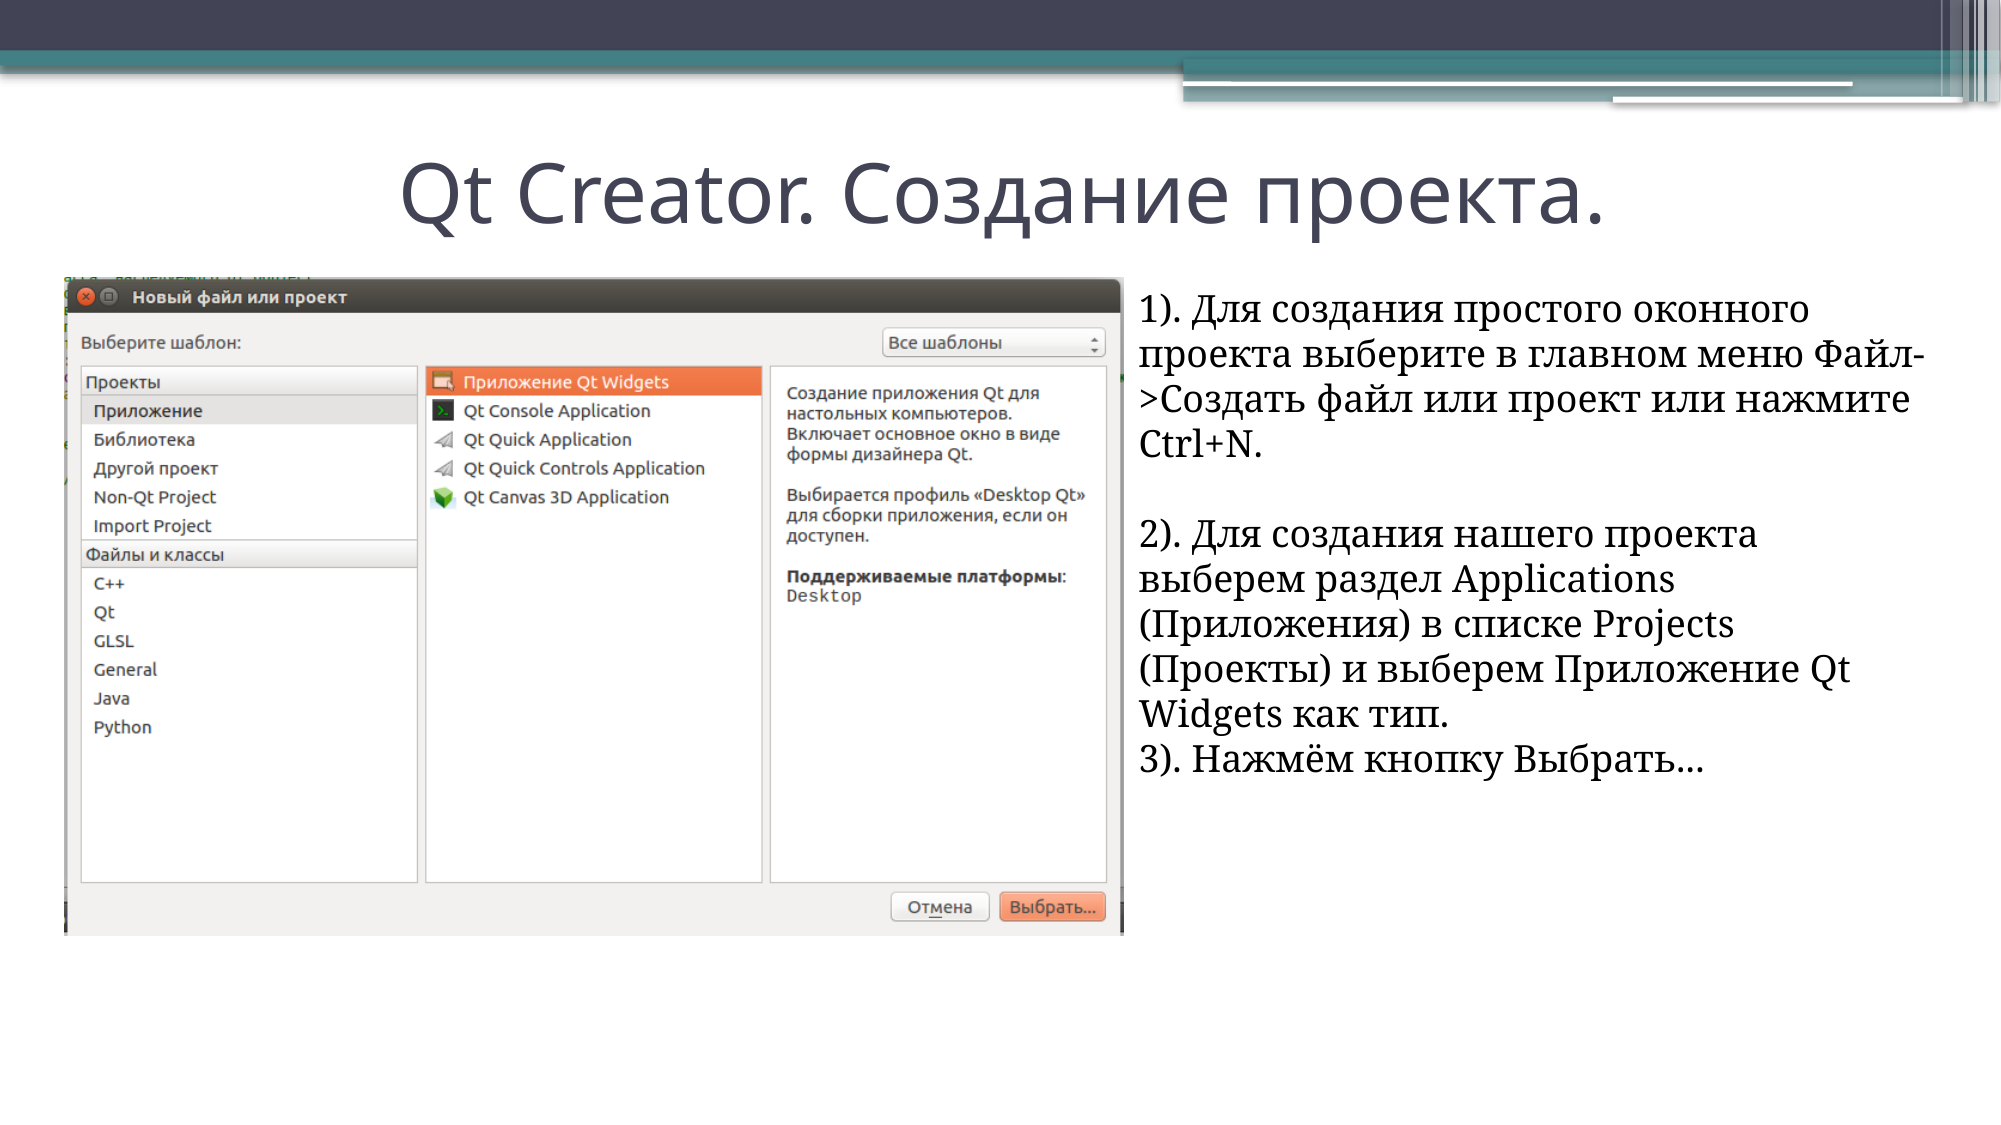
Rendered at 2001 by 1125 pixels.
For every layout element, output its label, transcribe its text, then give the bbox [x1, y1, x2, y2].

text_box 1). Для создания простого оконного проекта выберите в главном меню Файл->Создать файл или проект или нажмите Ctrl+N. 2). Для создания нашего проекта выберем раздел Applications (Приложения) в списке Projects (Проекты) и выберем Приложение Qt Widgets как тип. 3). Нажмём кнопку Выбрать... [1126, 277, 1944, 787]
title Qt Creator. Создание проекта. [102, 102, 1903, 277]
picture [63, 277, 1124, 936]
